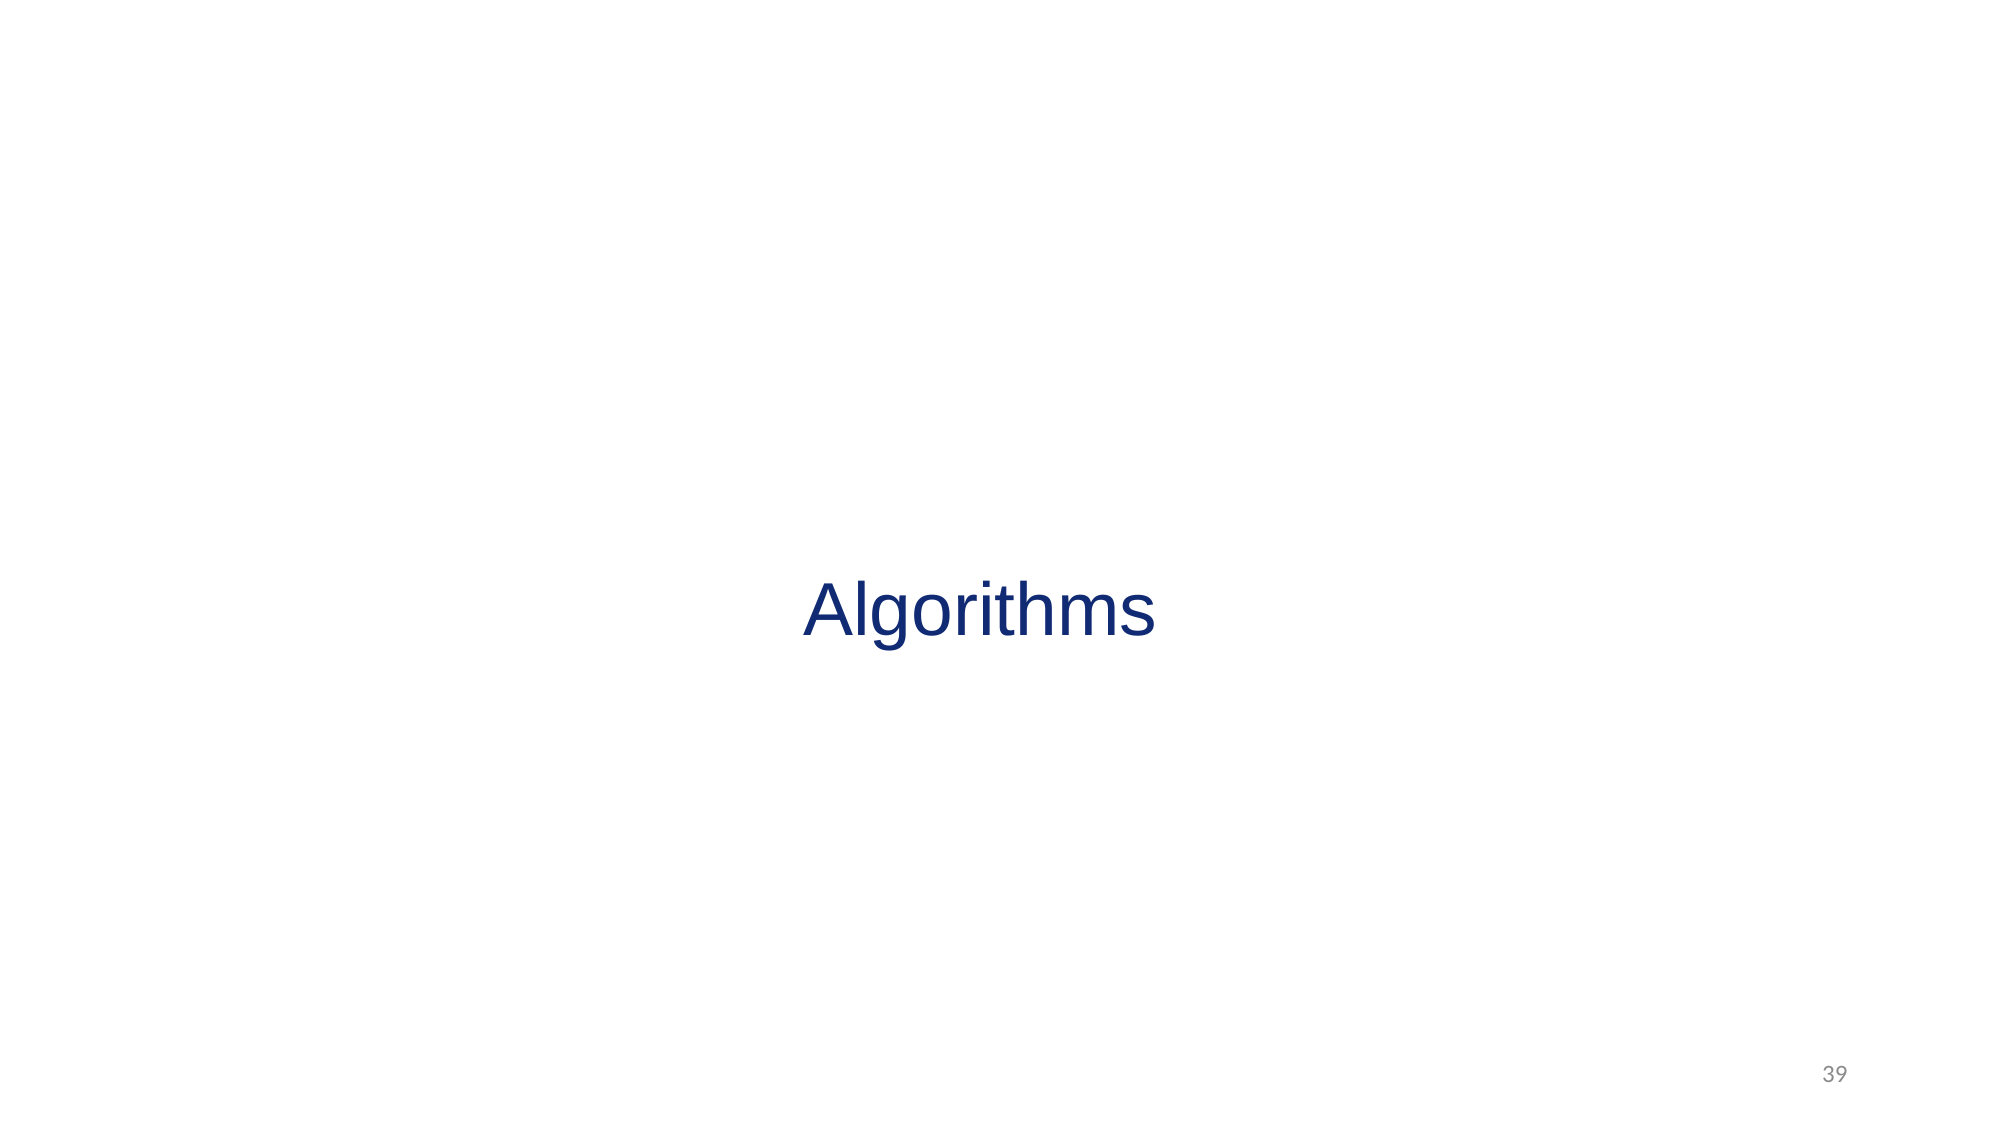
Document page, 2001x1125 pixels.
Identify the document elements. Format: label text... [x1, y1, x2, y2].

text_box Algorithms [566, 507, 1394, 658]
text_box <number> [1412, 1042, 1863, 1103]
